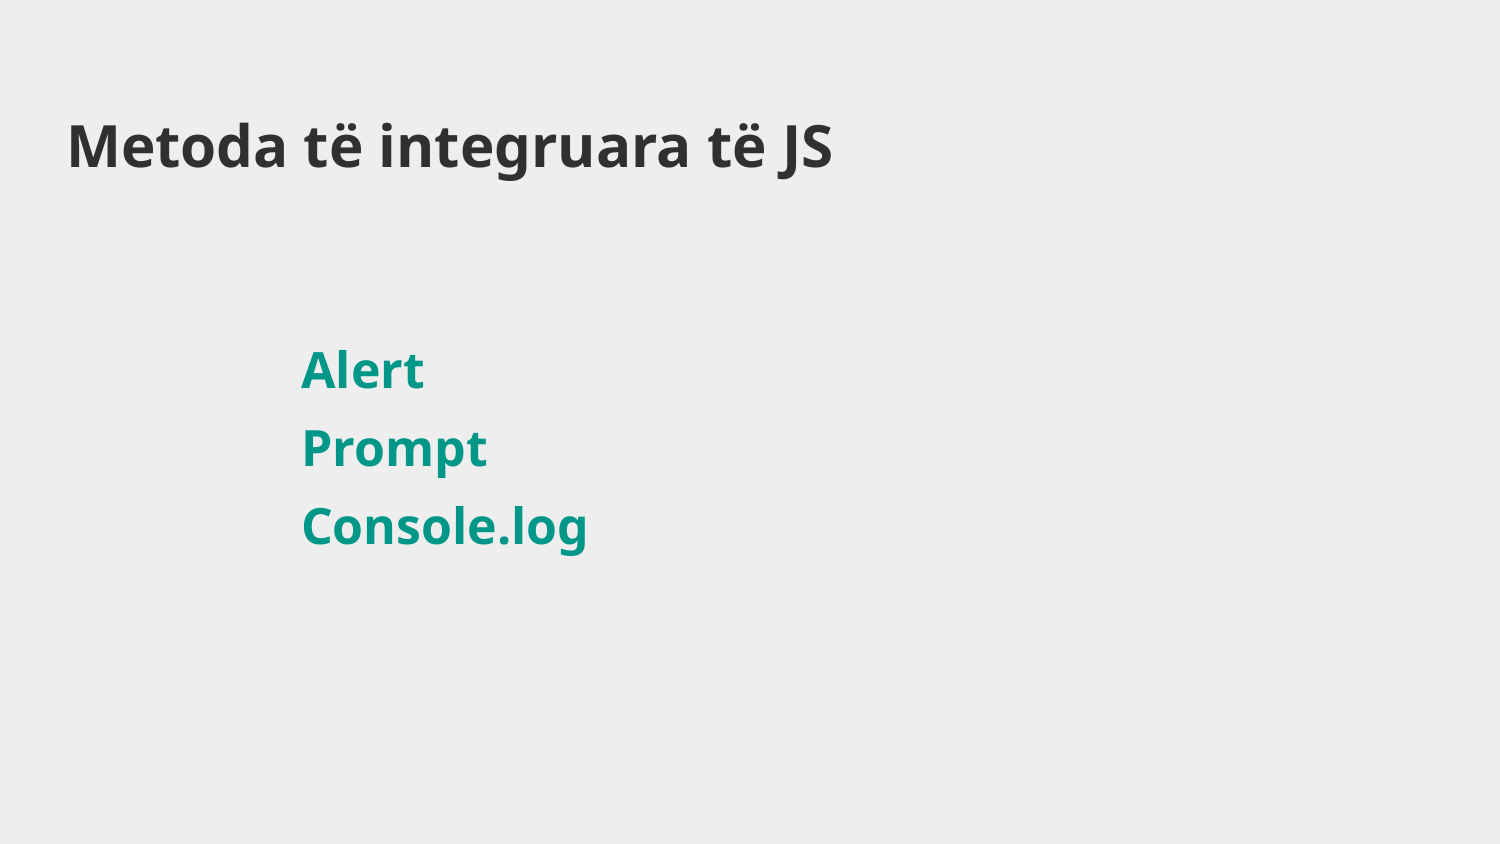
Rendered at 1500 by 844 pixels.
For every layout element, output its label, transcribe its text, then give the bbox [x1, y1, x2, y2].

list Alert Prompt Console.log [211, 189, 1449, 750]
title Metoda të integruara të JS [51, 72, 1449, 167]
